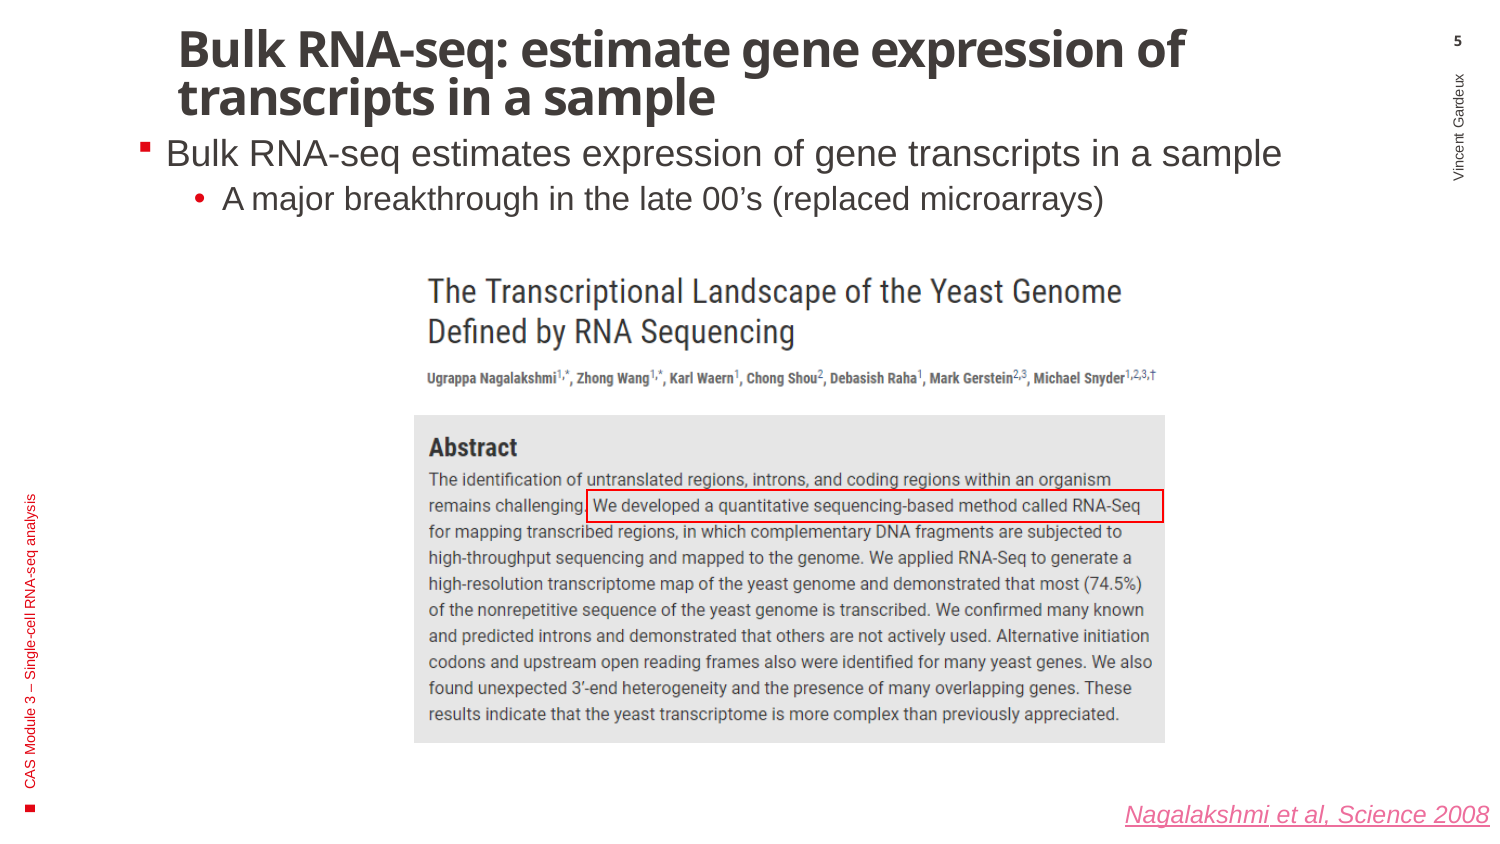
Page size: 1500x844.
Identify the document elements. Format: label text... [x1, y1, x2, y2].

text_box Nagalakshmi et al, Science 2008 [1110, 791, 1500, 837]
footer Vincent Gardeux [1415, 59, 1500, 641]
title Bulk RNA-seq: estimate gene expression of transcripts in a sample [148, 29, 1400, 206]
picture [416, 268, 1164, 394]
slide_number 5 [1415, 32, 1500, 59]
list Bulk RNA-seq estimates expression of gene transcripts in a sample A major breakthrough in the late 00’s (replaced microarrays) [108, 126, 1391, 682]
picture [414, 414, 1165, 743]
slide_number CAS Module 3 – Single-cell RNA-seq analysis [0, 256, 60, 805]
